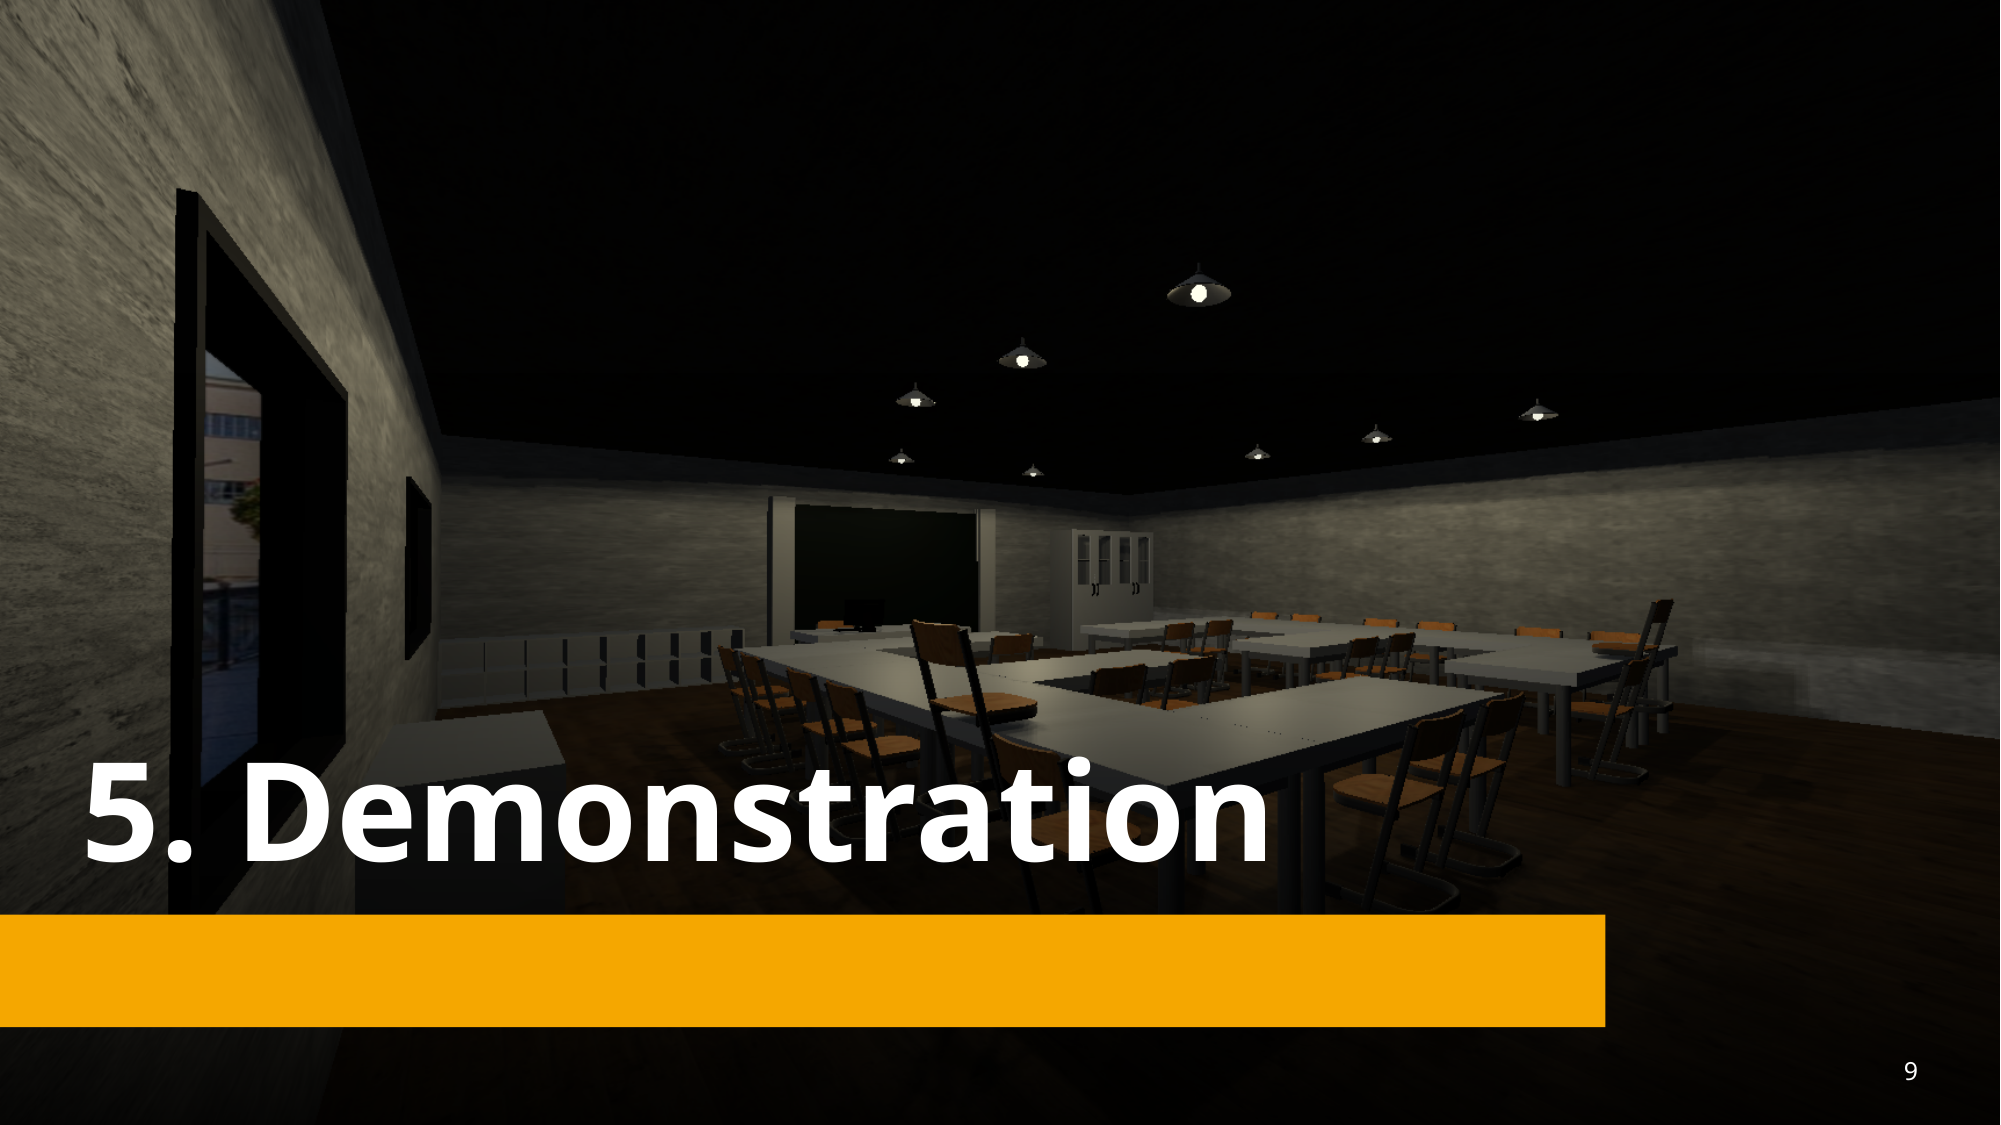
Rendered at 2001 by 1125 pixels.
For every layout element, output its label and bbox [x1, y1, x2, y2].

list [0, 0, 2000, 1125]
